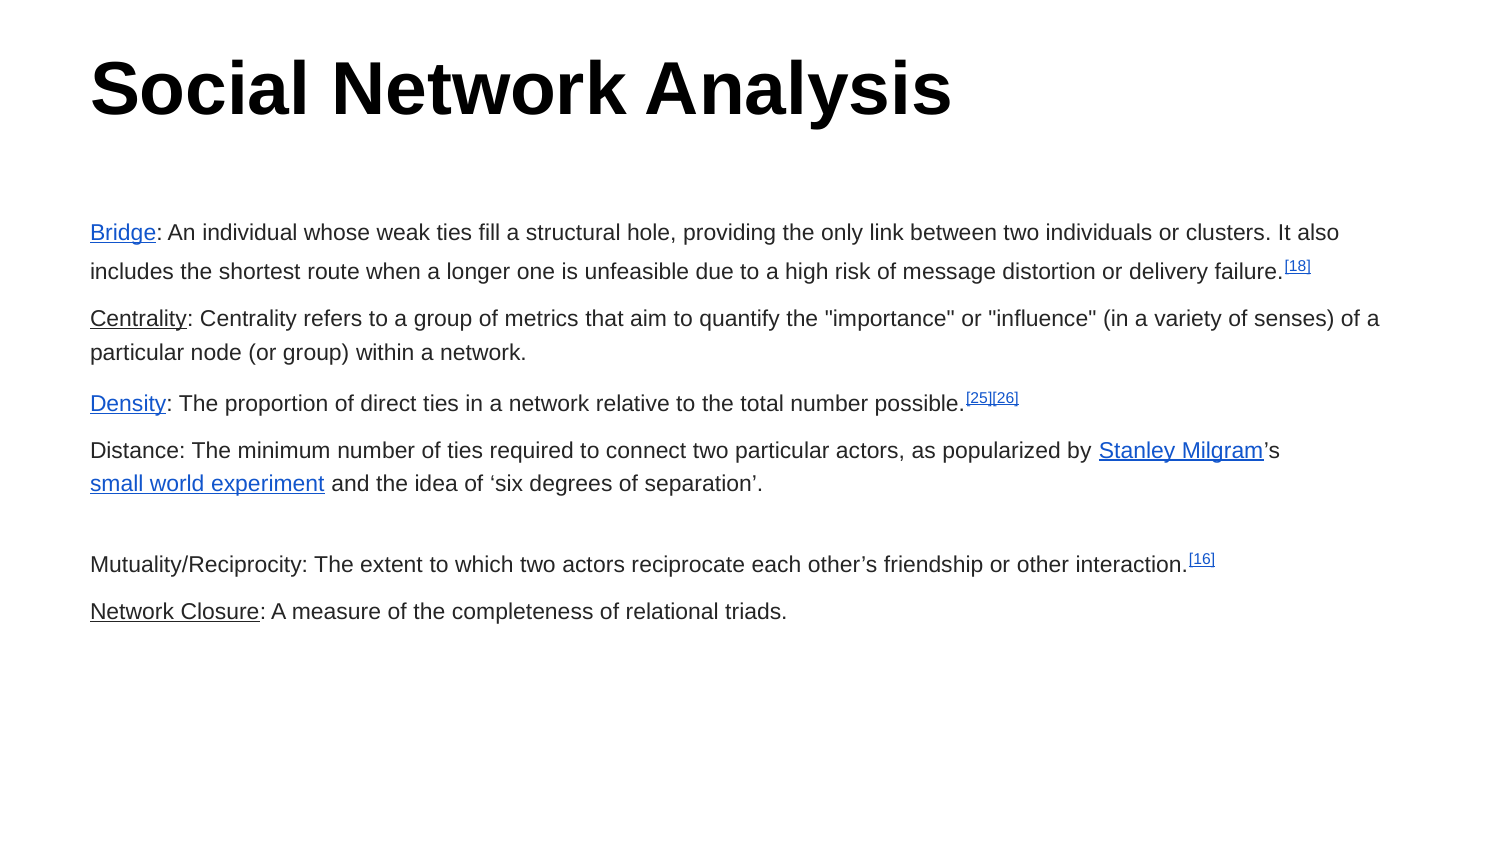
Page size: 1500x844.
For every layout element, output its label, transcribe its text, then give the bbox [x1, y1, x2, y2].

list Bridge: An individual whose weak ties fill a structural hole, providing the only link between two individuals or clusters. It also includes the shortest route when a longer one is unfeasible due to a high risk of message distortion or delivery failure.[18] Centrality: Centrality refers to a group of metrics that aim to quantify the "importance" or "influence" (in a variety of senses) of a particular node (or group) within a network. Density: The proportion of direct ties in a network relative to the total number possible.[25][26] Distance: The minimum number of ties required to connect two particular actors, as popularized by Stanley Milgram’s small world experiment and the idea of ‘six degrees of separation’. Mutuality/Reciprocity: The extent to which two actors reciprocate each other’s friendship or other interaction.[16] Network Closure: A measure of the completeness of relational triads. [75, 196, 1425, 808]
title Social Network Analysis [75, 33, 1425, 175]
